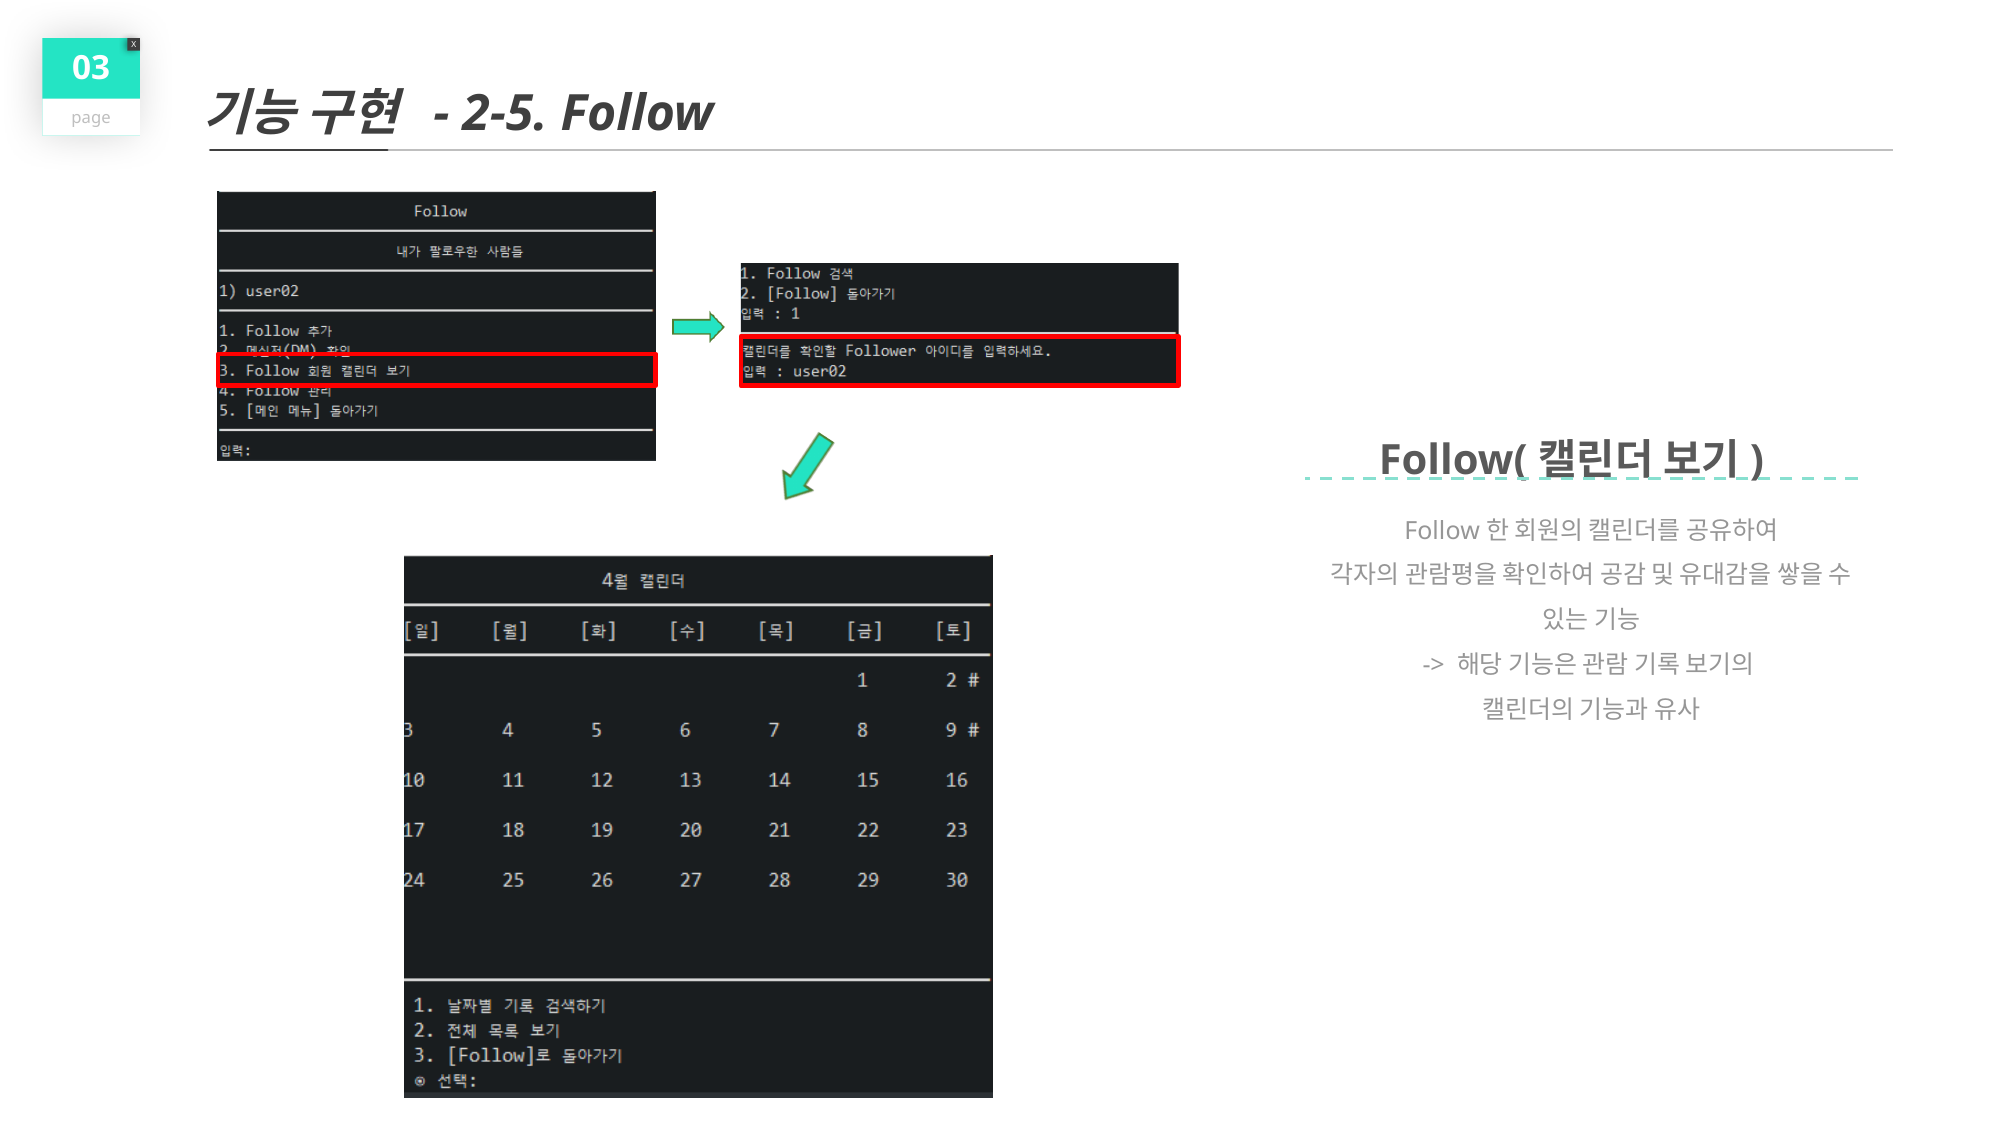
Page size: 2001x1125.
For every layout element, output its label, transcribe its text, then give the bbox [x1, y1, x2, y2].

text_box 기능 구현 - 2-5. Follow [188, 42, 1662, 148]
picture [740, 263, 1179, 384]
text_box Follow한 회원의 캘린더를 공유하여 각자의 관람평을 확인하여 공감 및 유대감을 쌓을 수 있는 기능 -> 해당 기능은 관람 기록 보기의 캘린더의 기능과 유사 [1315, 521, 1868, 702]
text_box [42, 37, 141, 136]
picture [217, 191, 656, 462]
picture [403, 555, 993, 1098]
text_box Follow(캘린더 보기) [1276, 400, 1856, 499]
picture [770, 427, 842, 510]
picture [671, 310, 725, 343]
